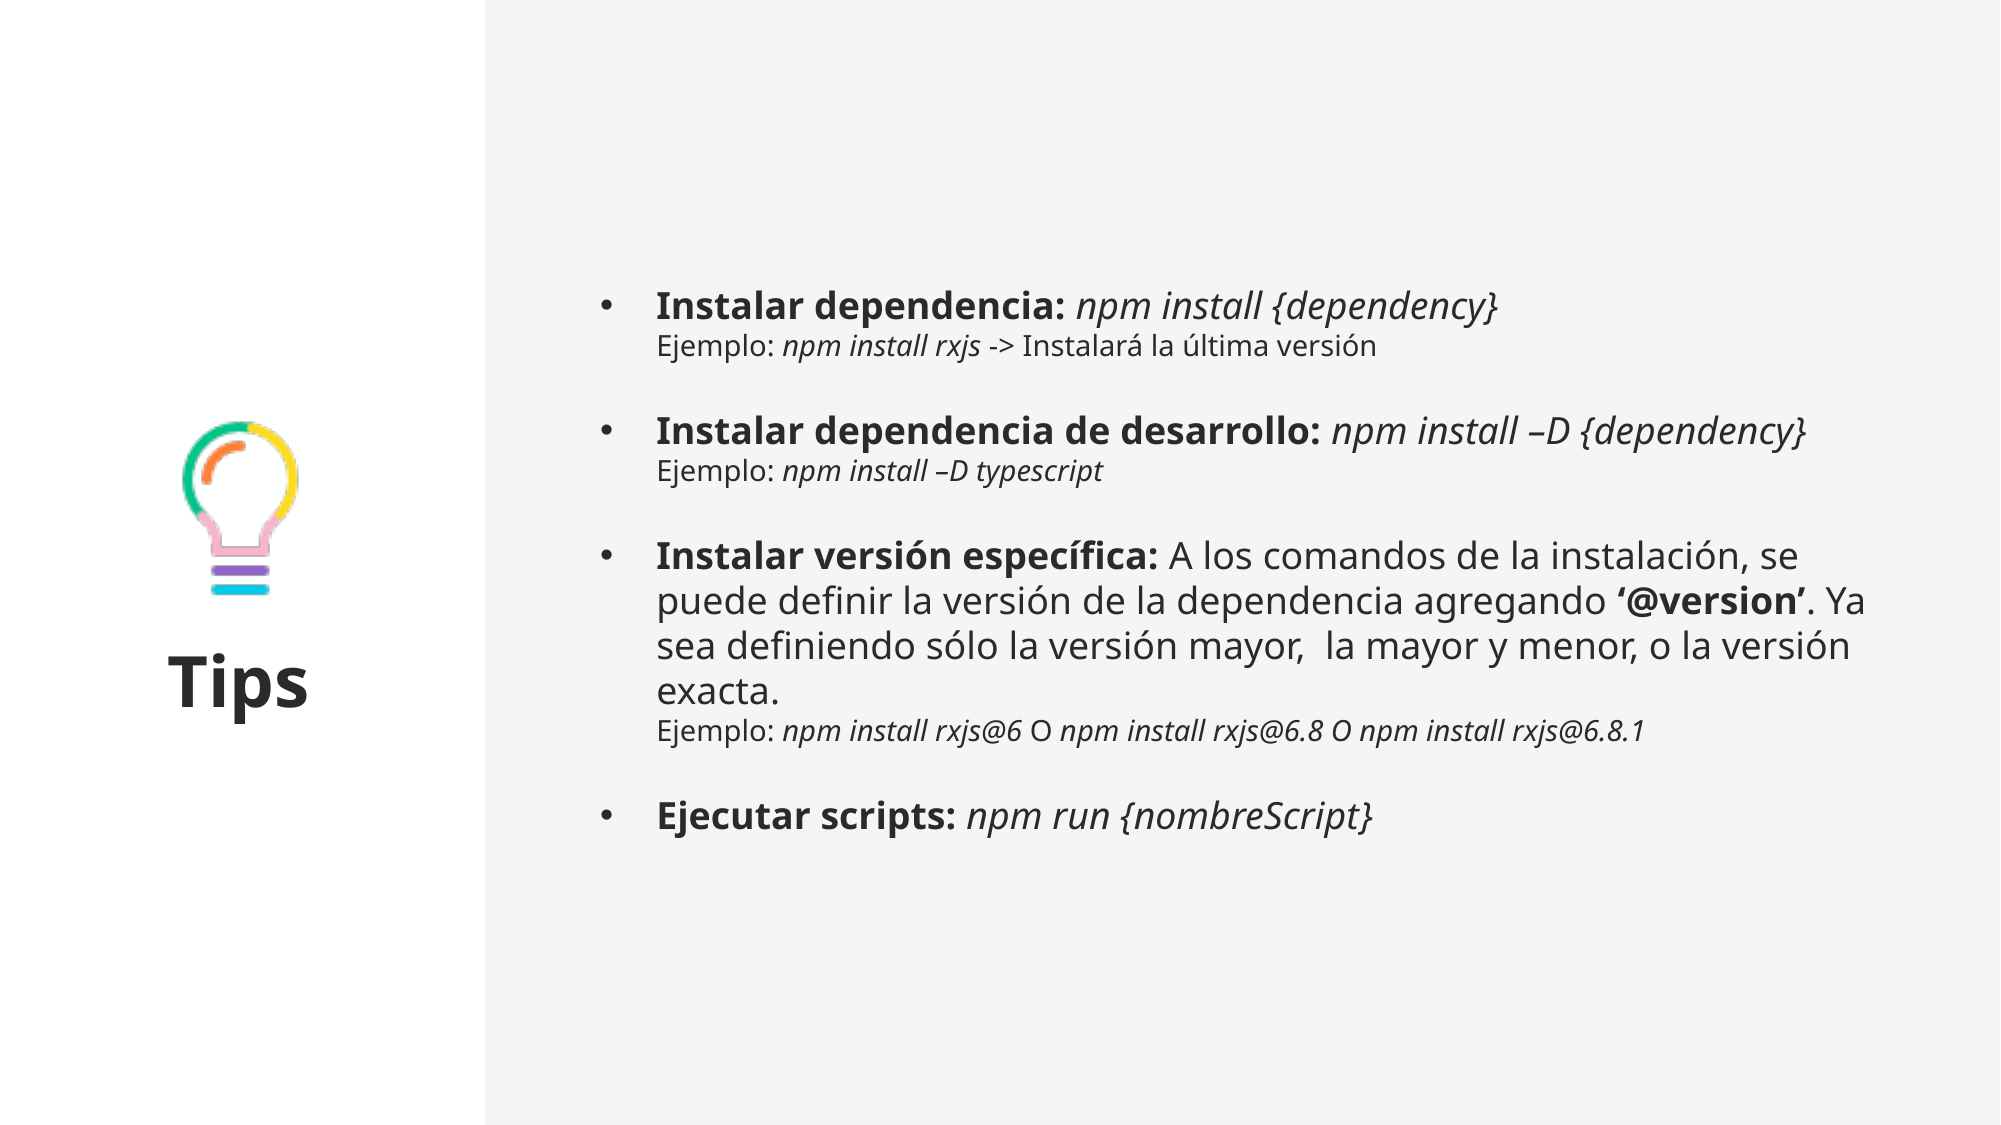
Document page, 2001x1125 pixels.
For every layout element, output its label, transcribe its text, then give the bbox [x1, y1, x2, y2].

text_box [126, 394, 356, 731]
text_box Instalar dependencia: npm install {dependency} Ejemplo: npm install rxjs -> Instalará la última versión Instalar dependencia de desarrollo: npm install –D {dependency} Ejemplo: npm install –D typescript Instalar versión específica: A los comandos de la instalación, se puede definir la versión de la dependencia agregando ‘@version’. Ya sea definiendo sólo la versión mayor, la mayor y menor, o la versión exacta. Ejemplo: npm install rxjs@6 O npm install rxjs@6.8 O npm install rxjs@6.8.1 Ejecutar scripts: npm run {nombreScript} [585, 274, 1894, 845]
